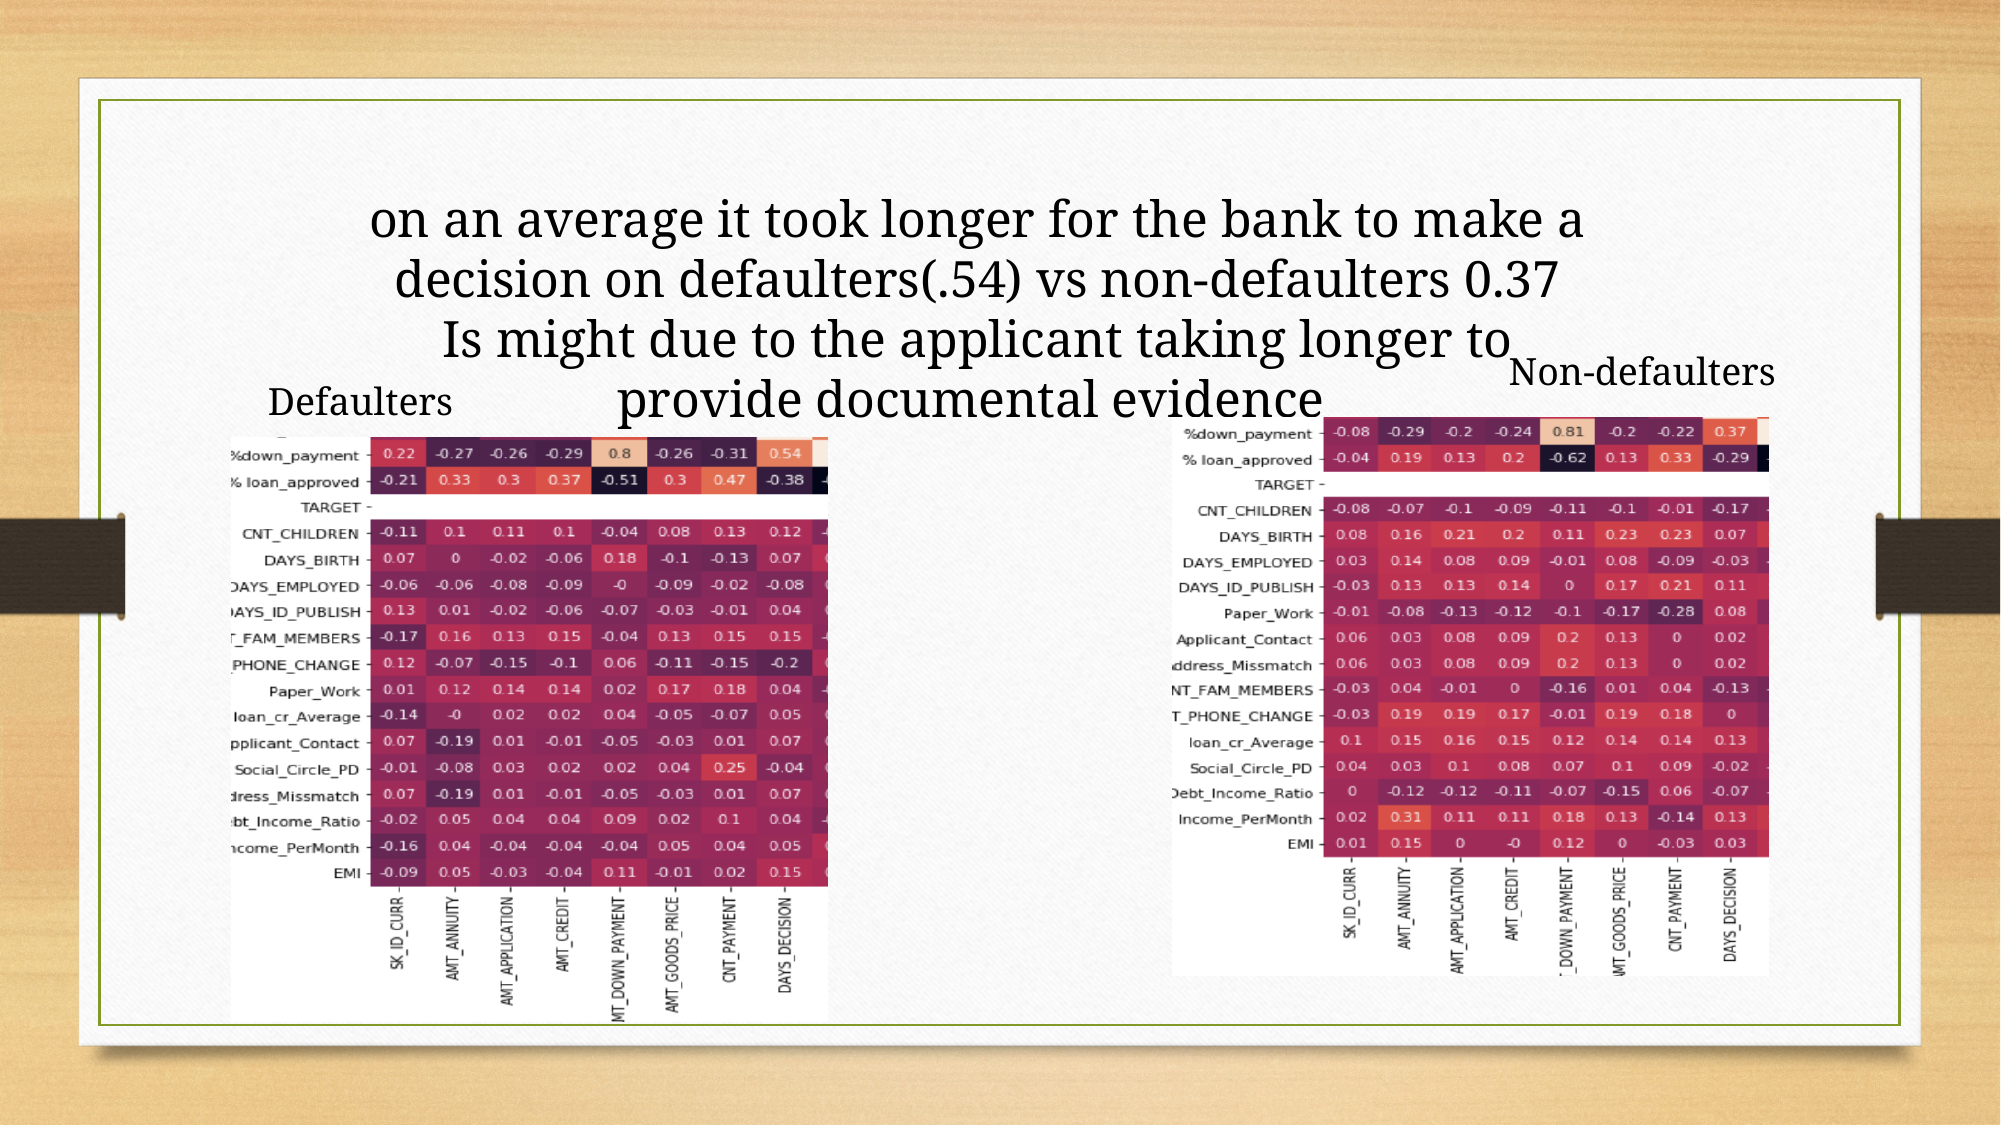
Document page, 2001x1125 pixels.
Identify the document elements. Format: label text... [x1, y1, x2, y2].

picture [0, 0, 2001, 1125]
text_box Non-defaulters [1493, 341, 1791, 401]
text_box on an average it took longer for the bank to make a decision on defaulters(.54) vs non-defaulters 0.37 Is might due to the applicant taking longer to provide documental evidence [346, 180, 1609, 435]
text_box Defaulters [253, 370, 469, 431]
